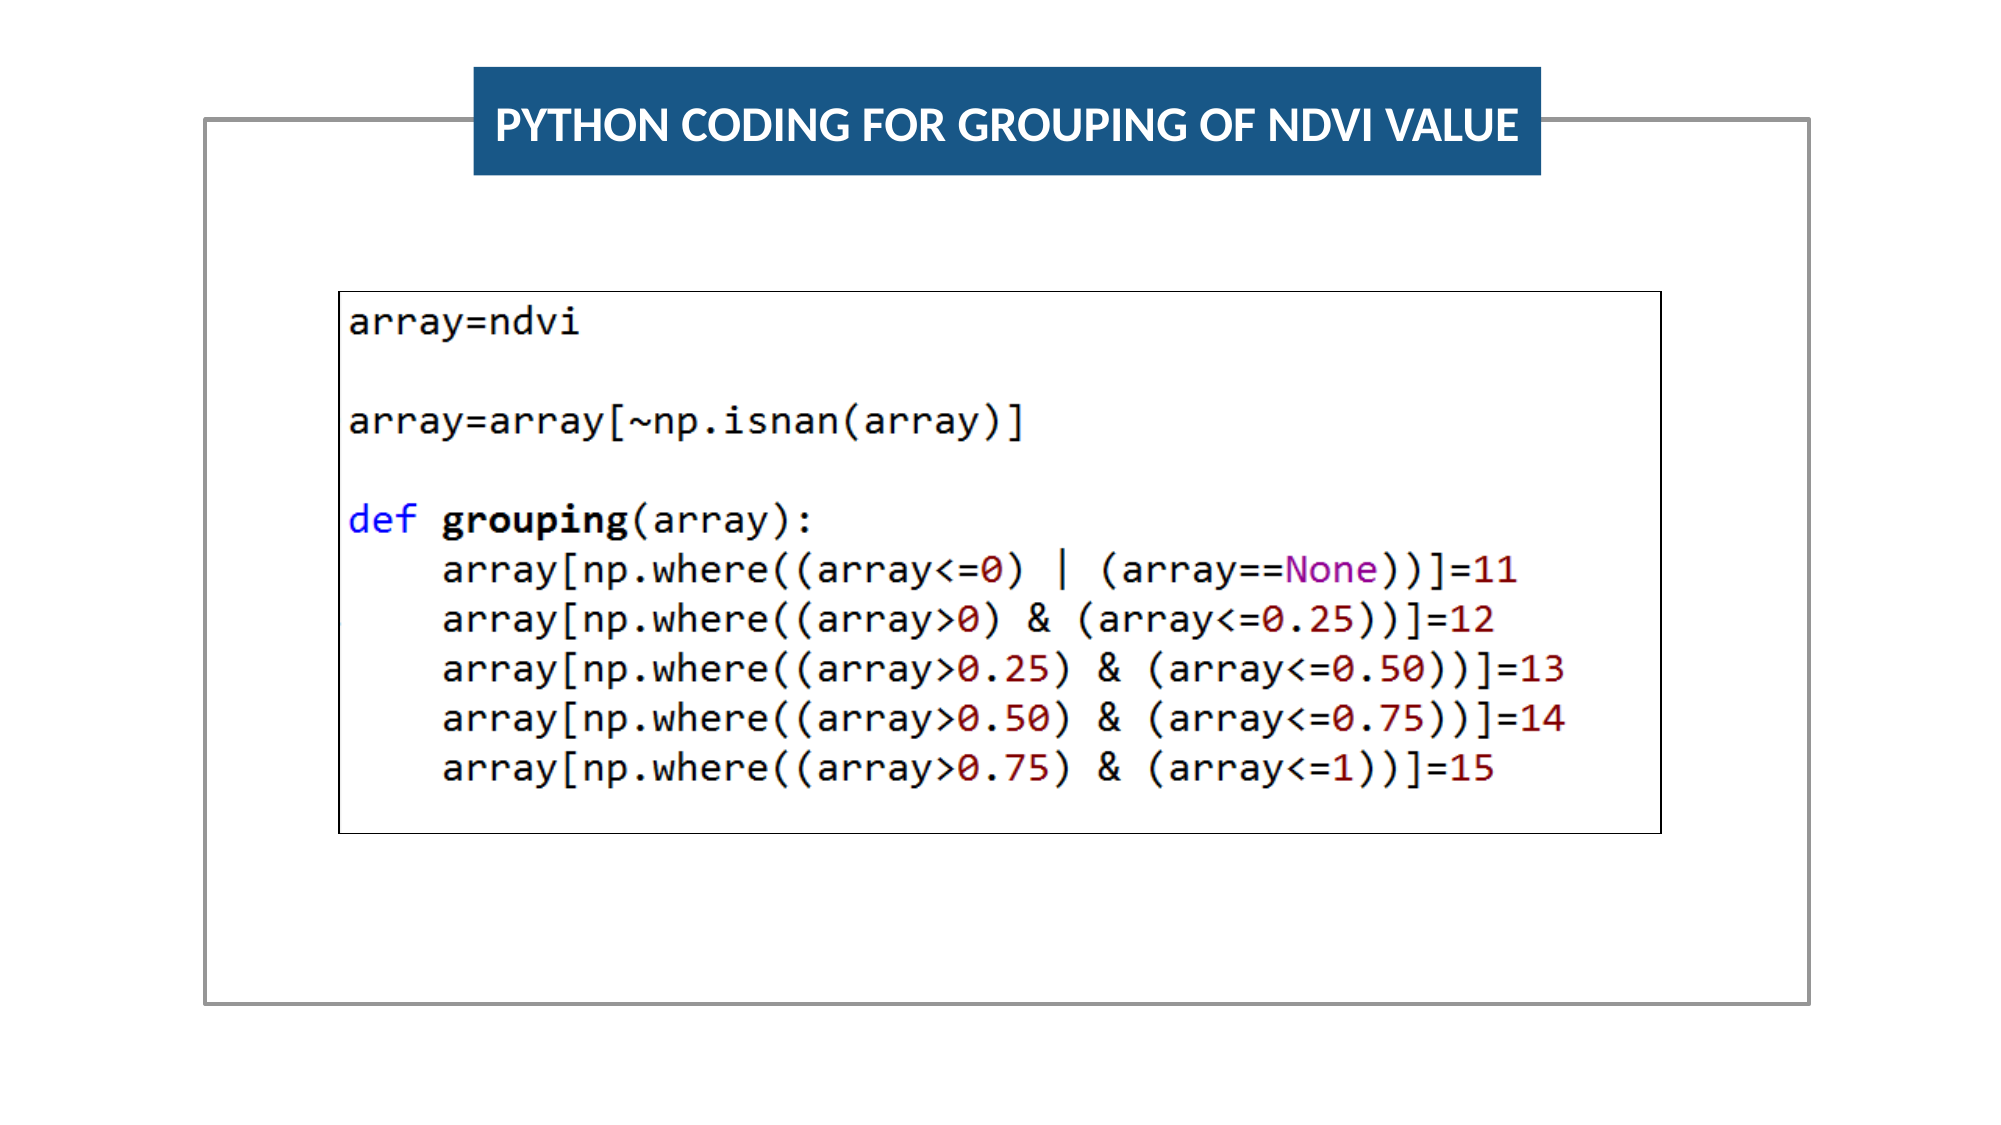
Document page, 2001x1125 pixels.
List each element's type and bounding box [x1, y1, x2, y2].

text_box [205, 66, 1810, 1005]
picture [339, 292, 1661, 833]
